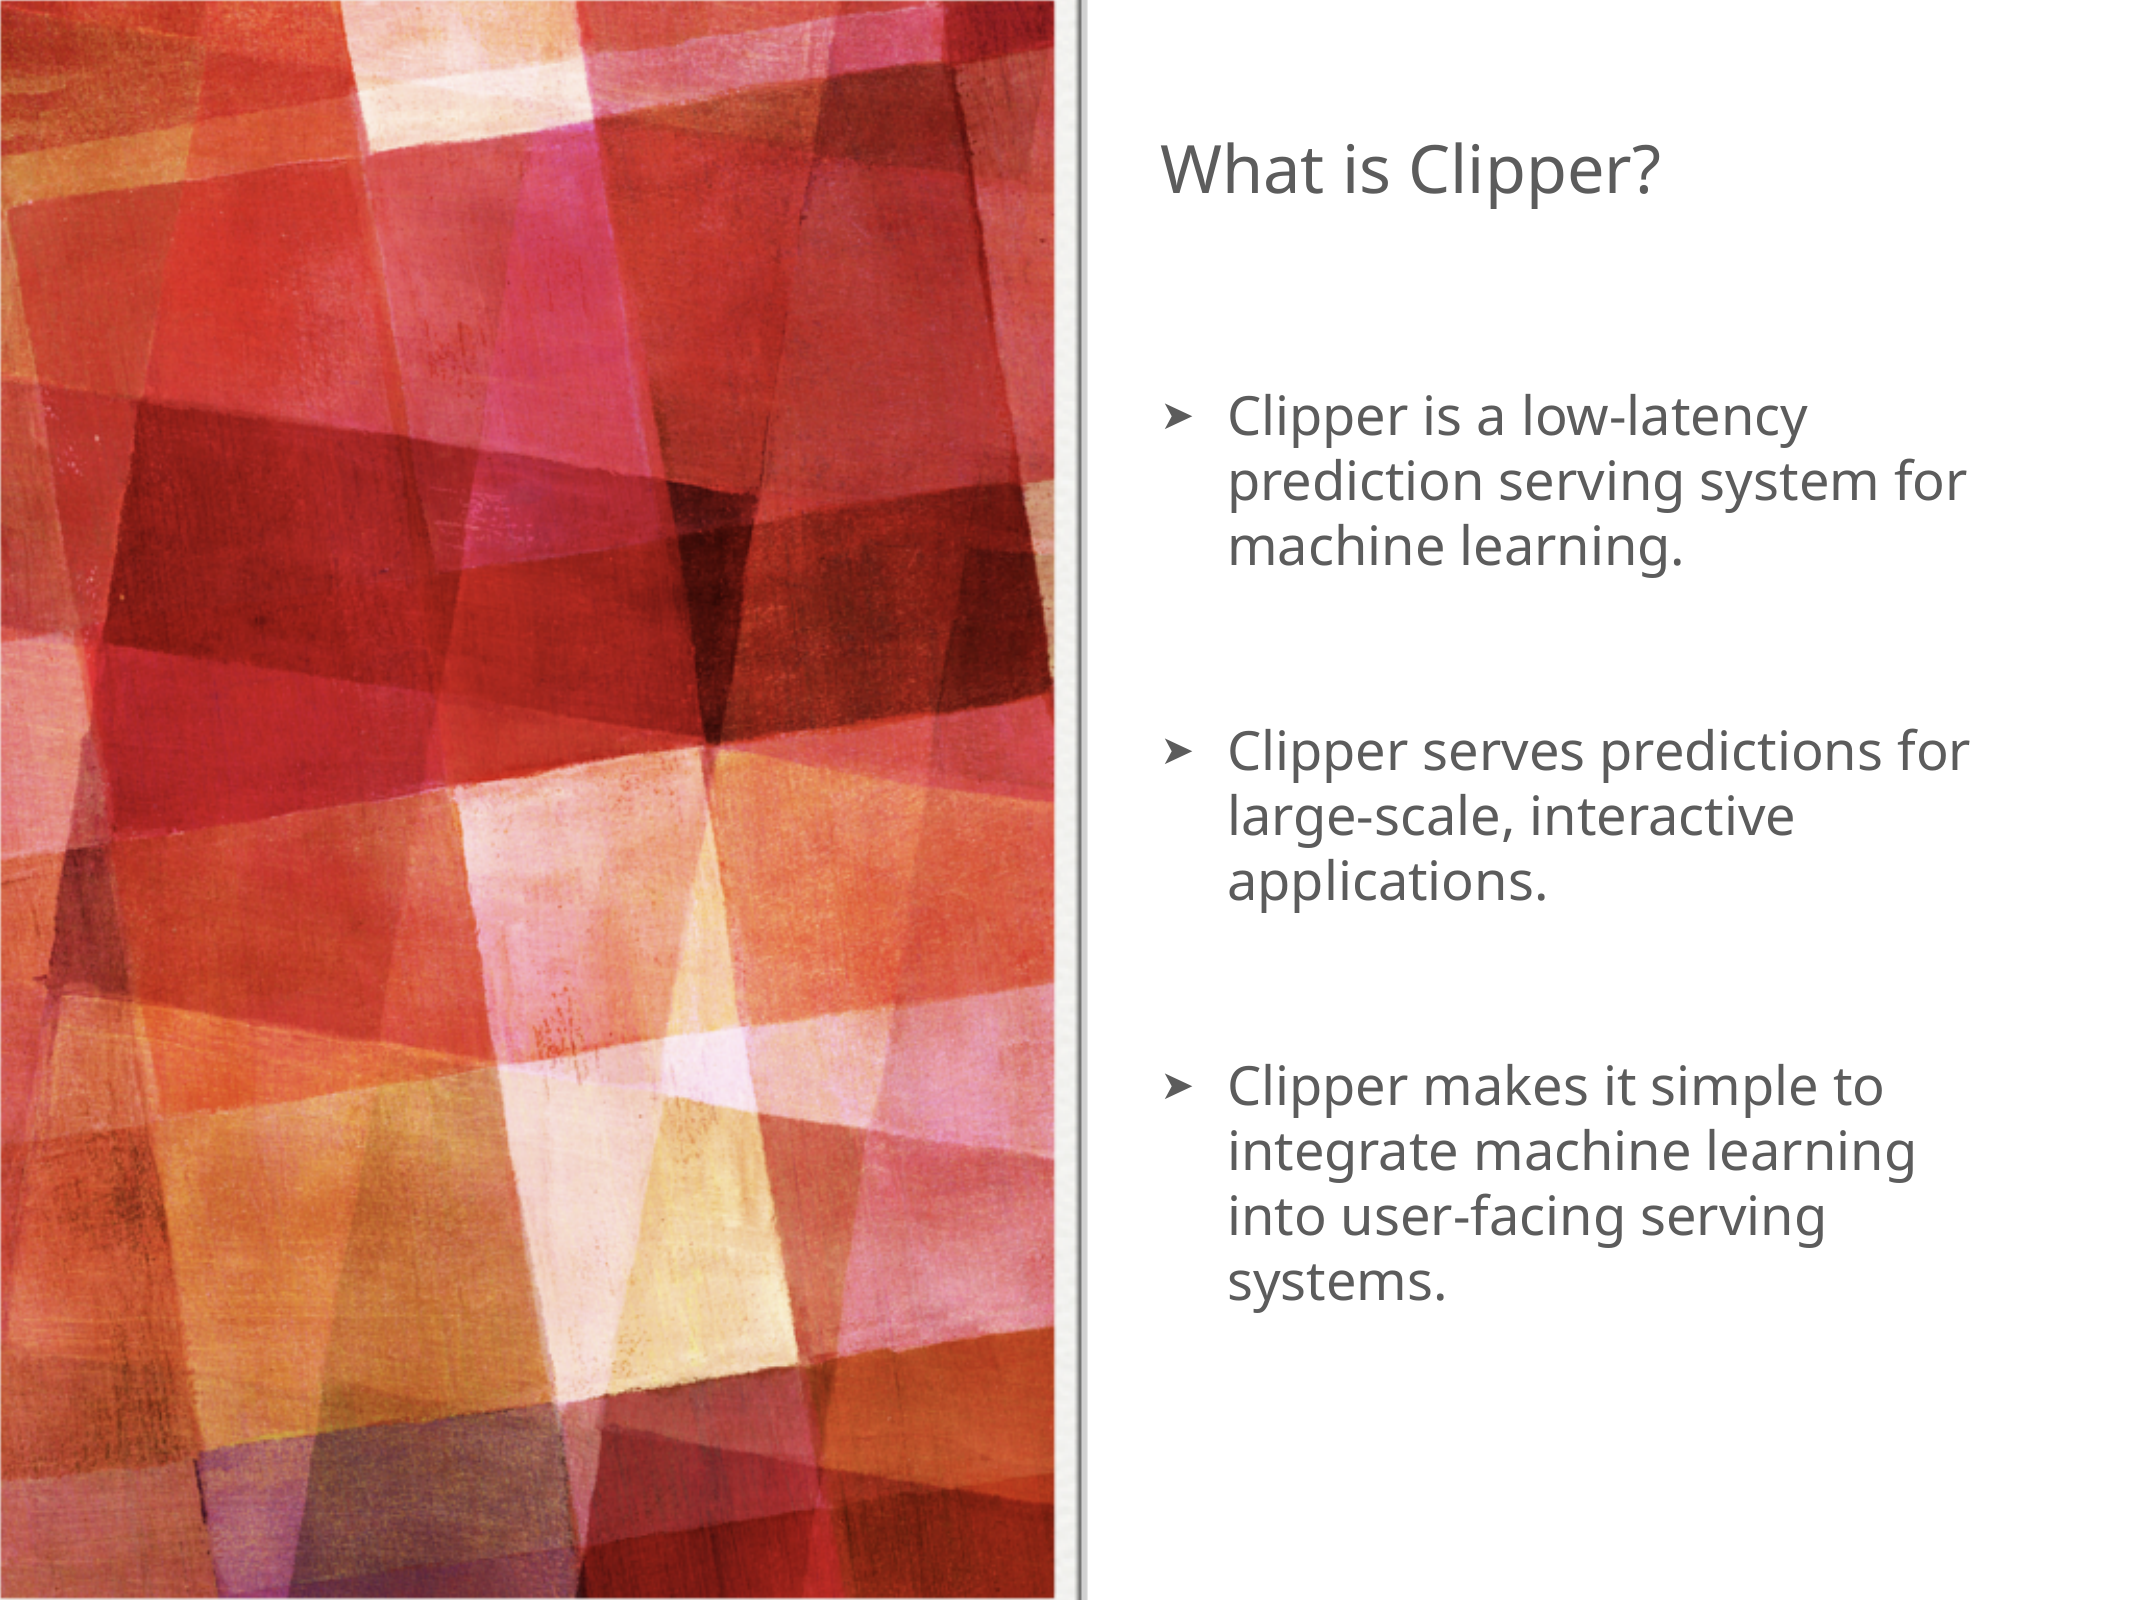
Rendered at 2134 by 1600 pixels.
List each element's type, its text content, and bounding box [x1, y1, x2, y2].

title What is Clipper? [1151, 118, 2038, 305]
list Clipper is a low-latency prediction serving system for machine learning. Clipper serves predictions for large-scale, interactive applications. Clipper makes it simple to integrate machine learning into user-facing serving systems. [1151, 372, 2038, 1482]
picture [0, 0, 1090, 1600]
